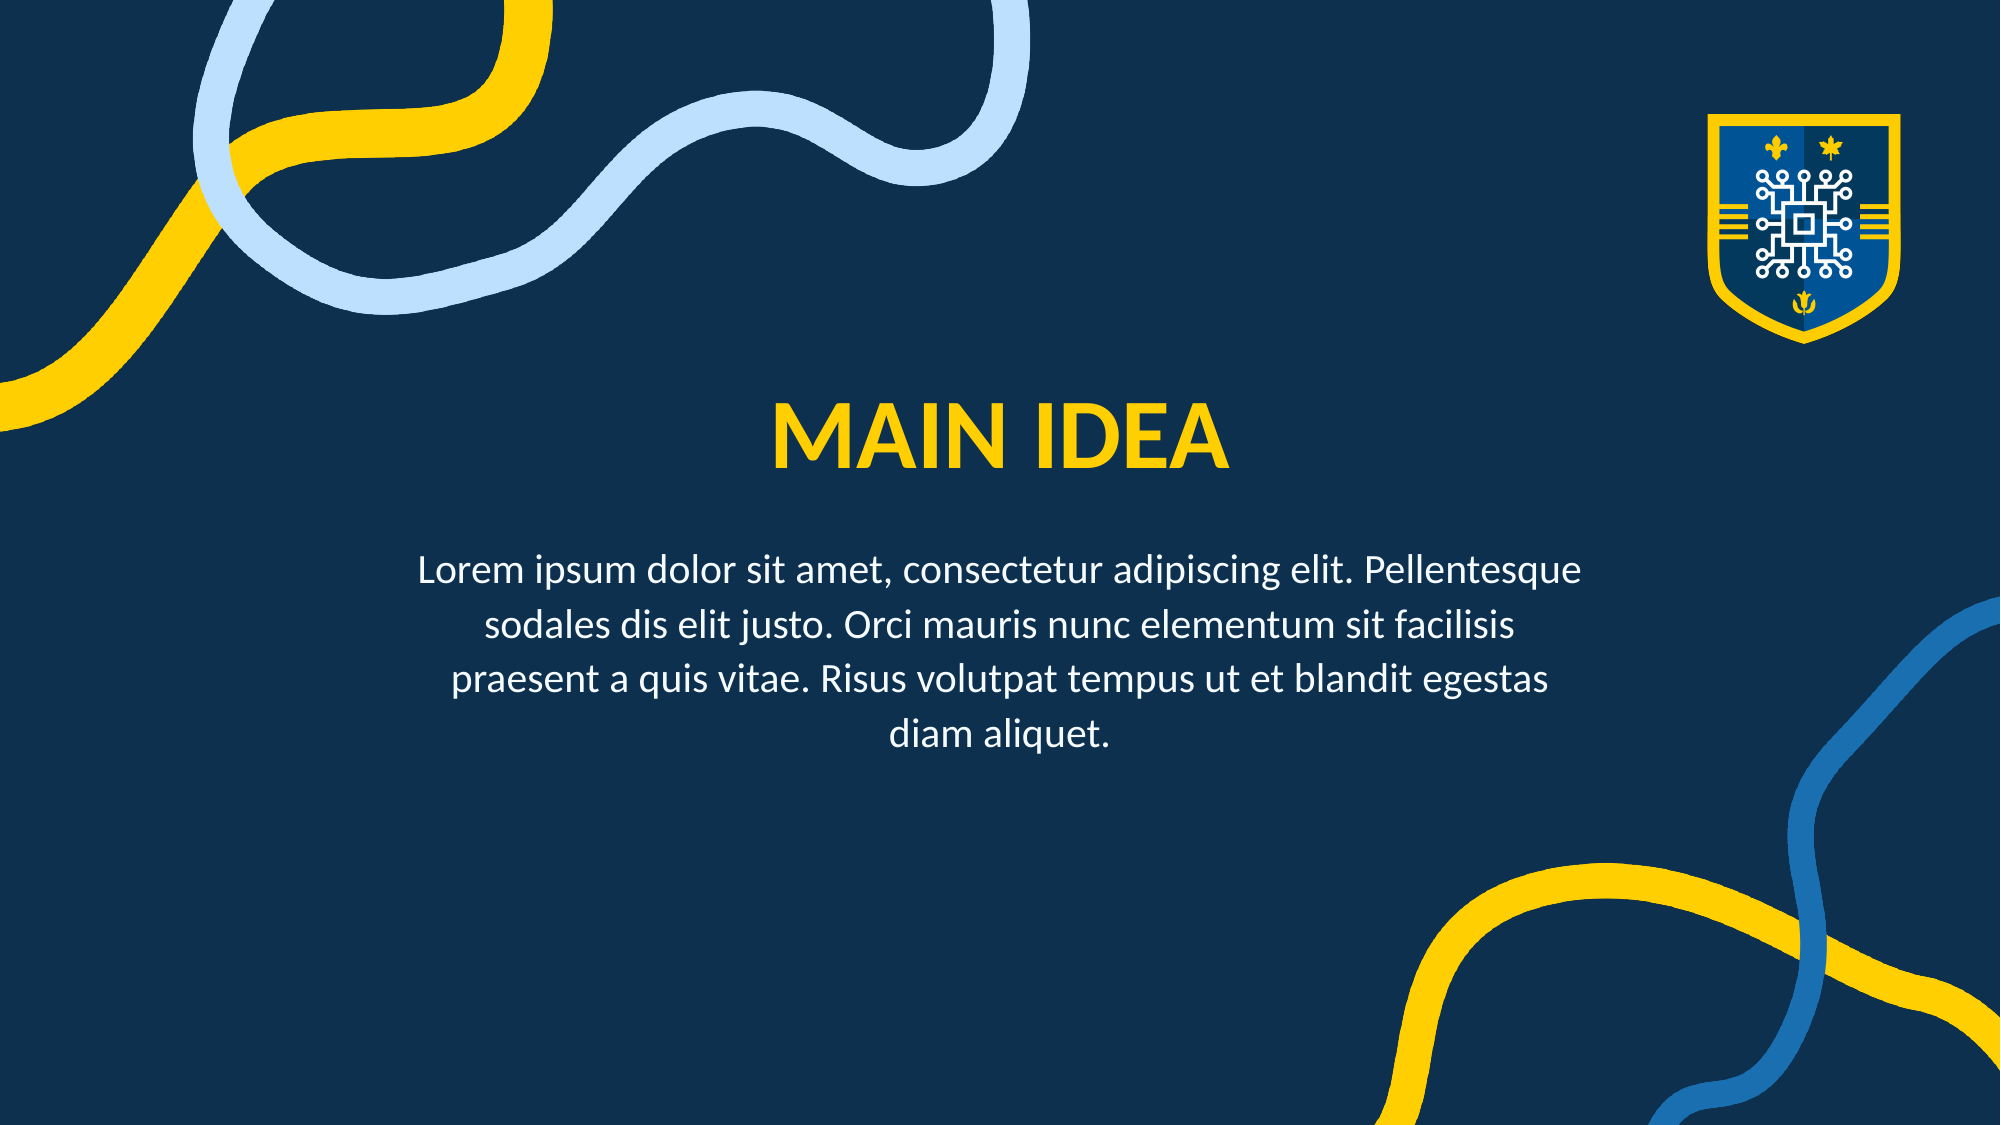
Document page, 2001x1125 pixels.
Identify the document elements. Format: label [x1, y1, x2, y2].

picture [1142, 429, 2000, 1125]
picture [0, 0, 1042, 609]
picture [1683, 108, 1925, 350]
text_box [395, 361, 1605, 764]
